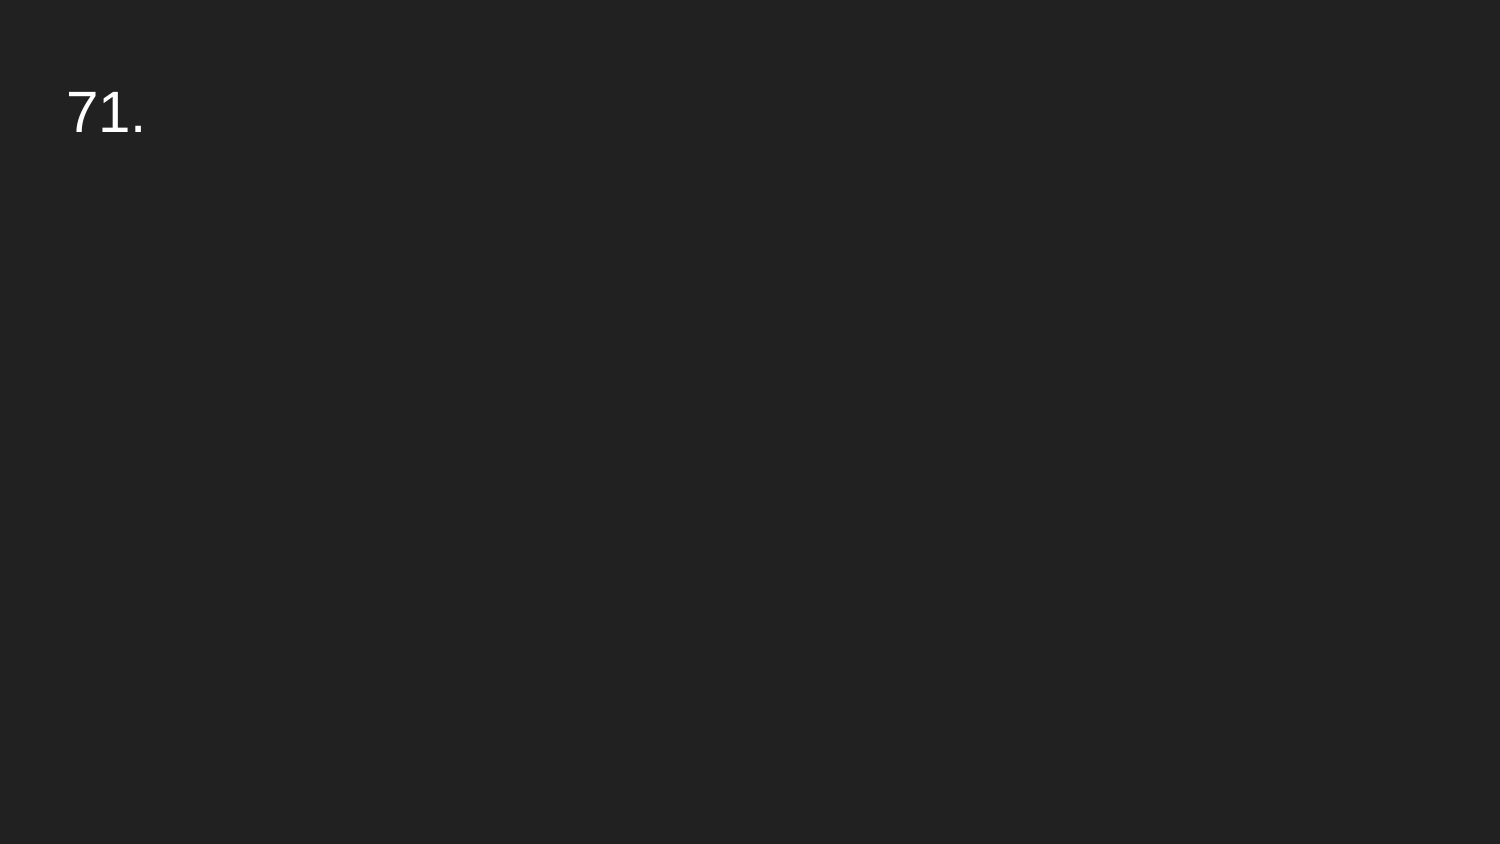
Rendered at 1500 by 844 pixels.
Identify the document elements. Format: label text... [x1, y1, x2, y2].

title 71. [51, 59, 1449, 153]
